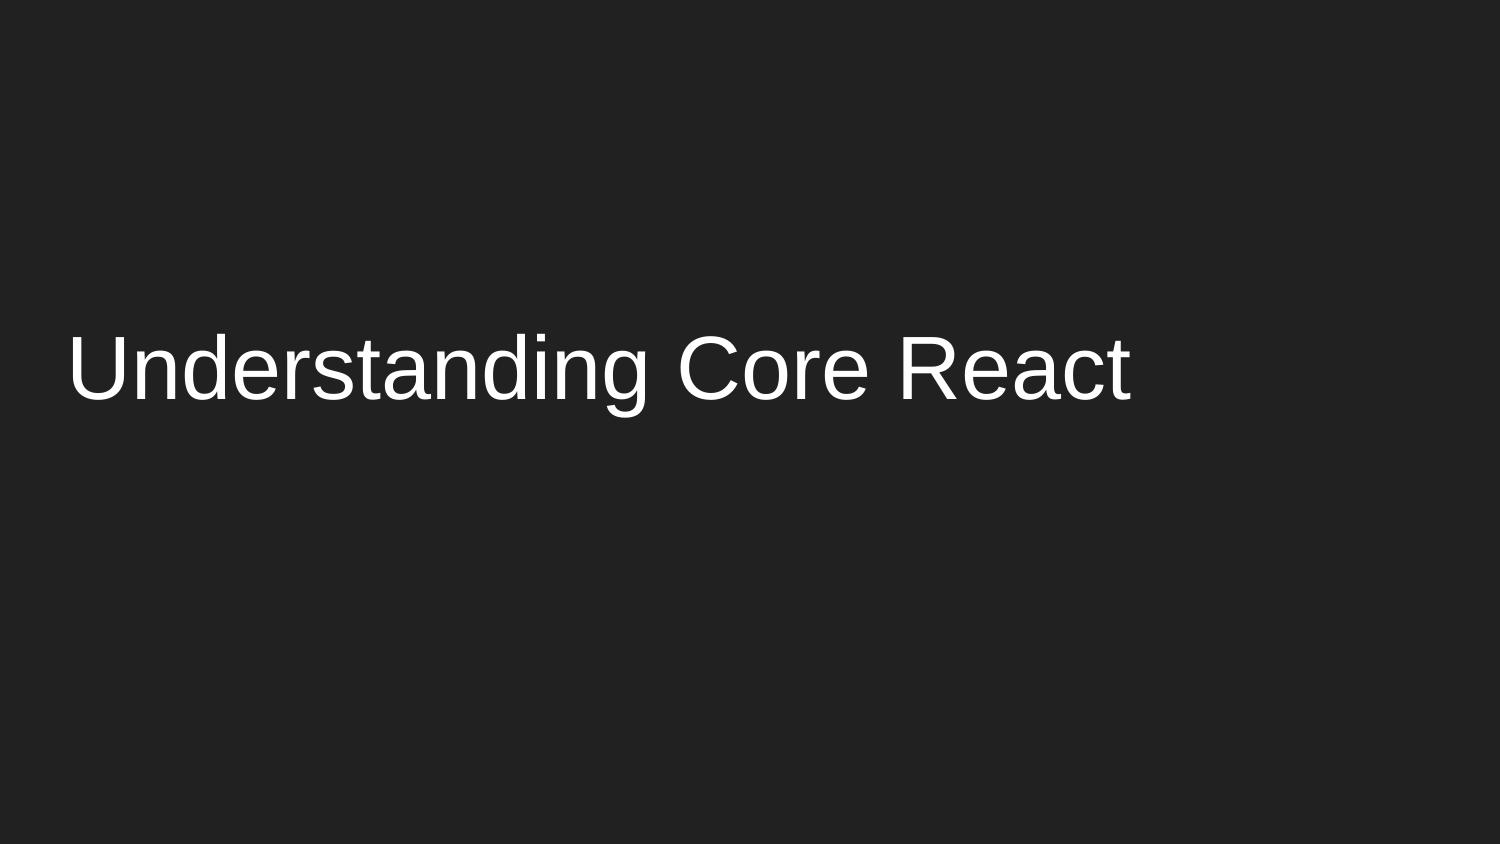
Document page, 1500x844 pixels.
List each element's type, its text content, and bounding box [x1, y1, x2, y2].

title Understanding Core React [51, 294, 1449, 538]
